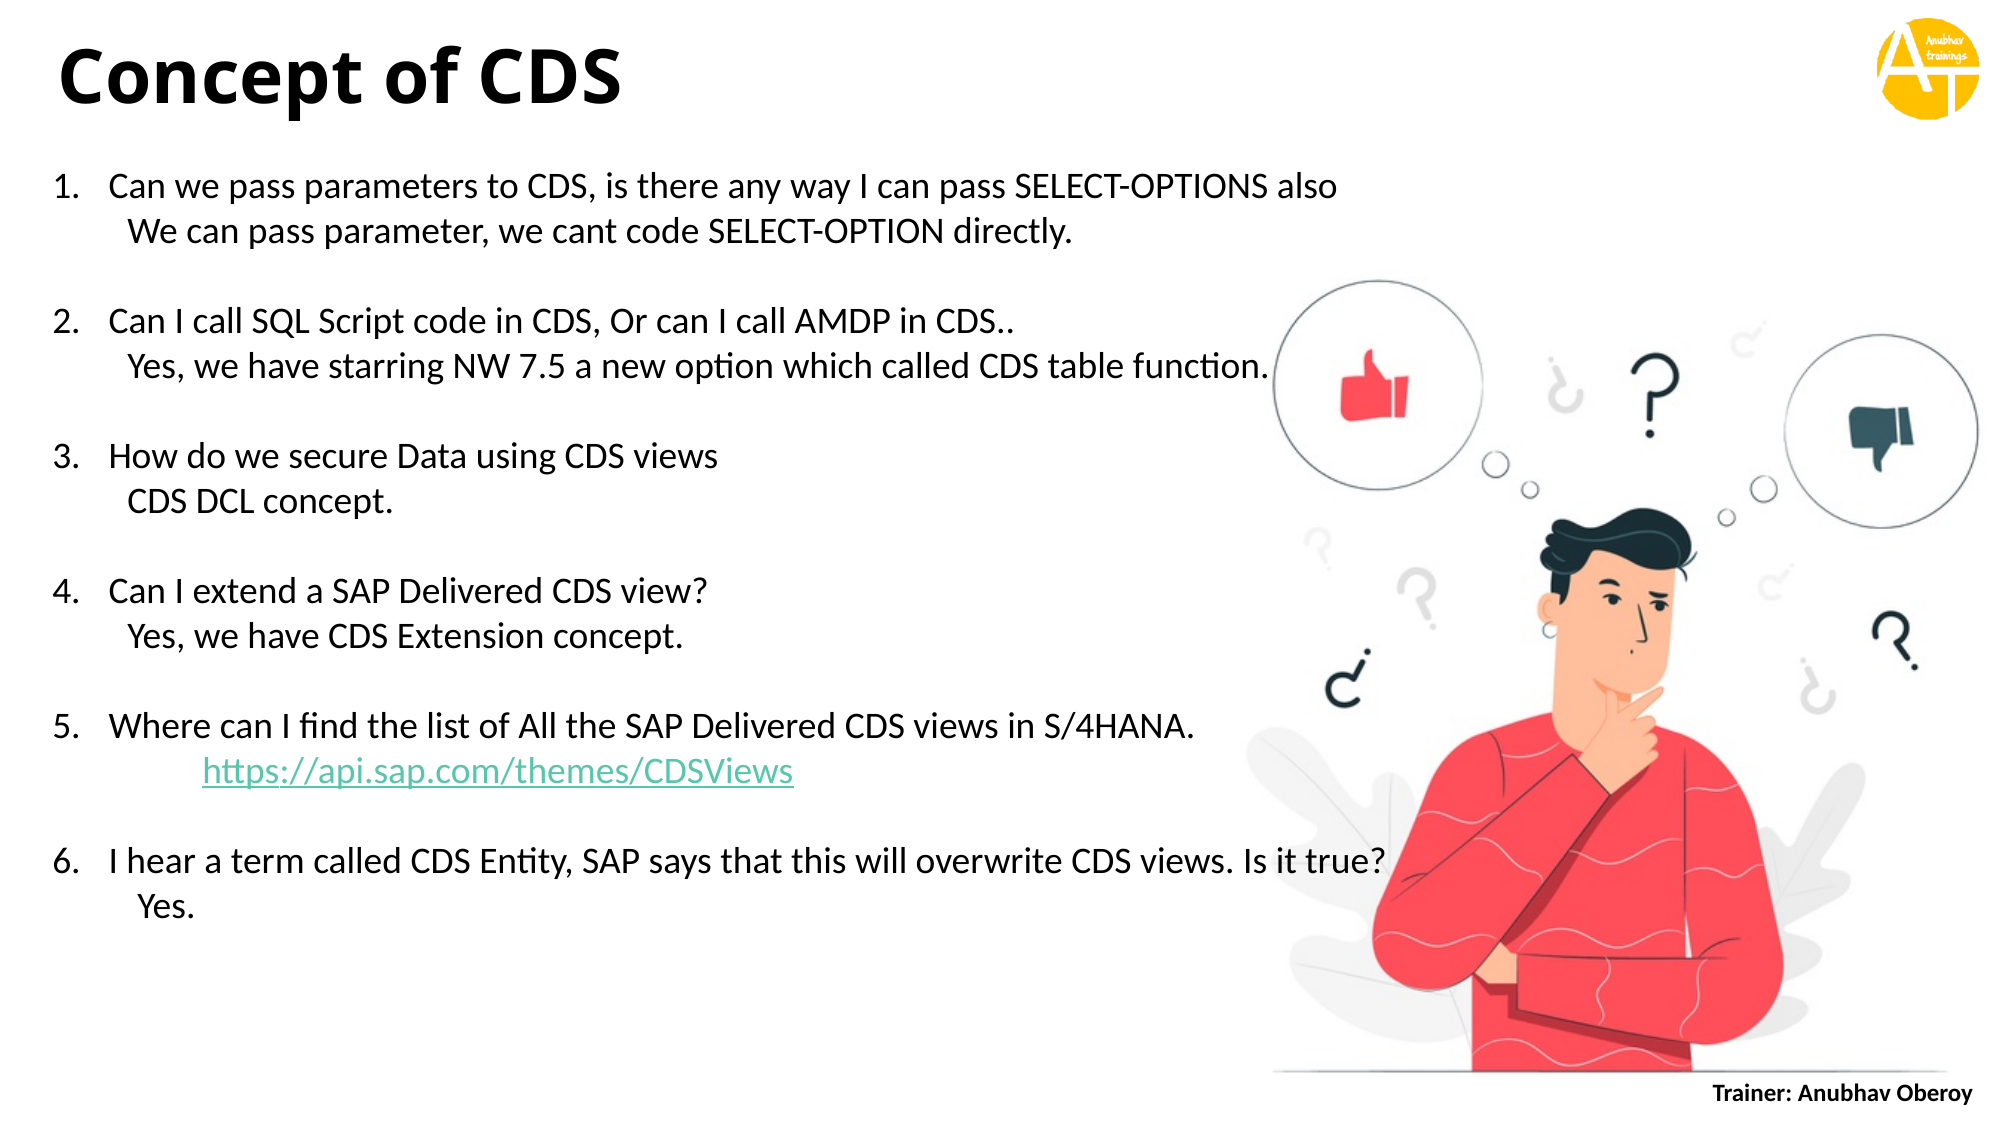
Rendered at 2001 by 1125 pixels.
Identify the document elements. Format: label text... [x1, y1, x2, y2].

footer Trainer: Anubhav Oberoy [1660, 1074, 2000, 1108]
picture [1866, 11, 1985, 128]
picture [1217, 267, 1992, 1106]
text_box Concept of CDS [42, 30, 1896, 148]
text_box Can we pass parameters to CDS, is there any way I can pass SELECT-OPTIONS also We can pass parameter, we cant code SELECT-OPTION directly. Can I call SQL Script code in CDS, Or can I call AMDP in CDS.. Yes, we have starring NW 7.5 a new option which called CDS table function. How do we secure Data using CDS views CDS DCL concept. Can I extend a SAP Delivered CDS view? Yes, we have CDS Extension concept. Where can I find the list of All the SAP Delivered CDS views in S/4HANA. https://api.sap.com/themes/CDSViews I hear a term called CDS Entity, SAP says that this will overwrite CDS views. Is it true? Yes. [37, 153, 1963, 978]
